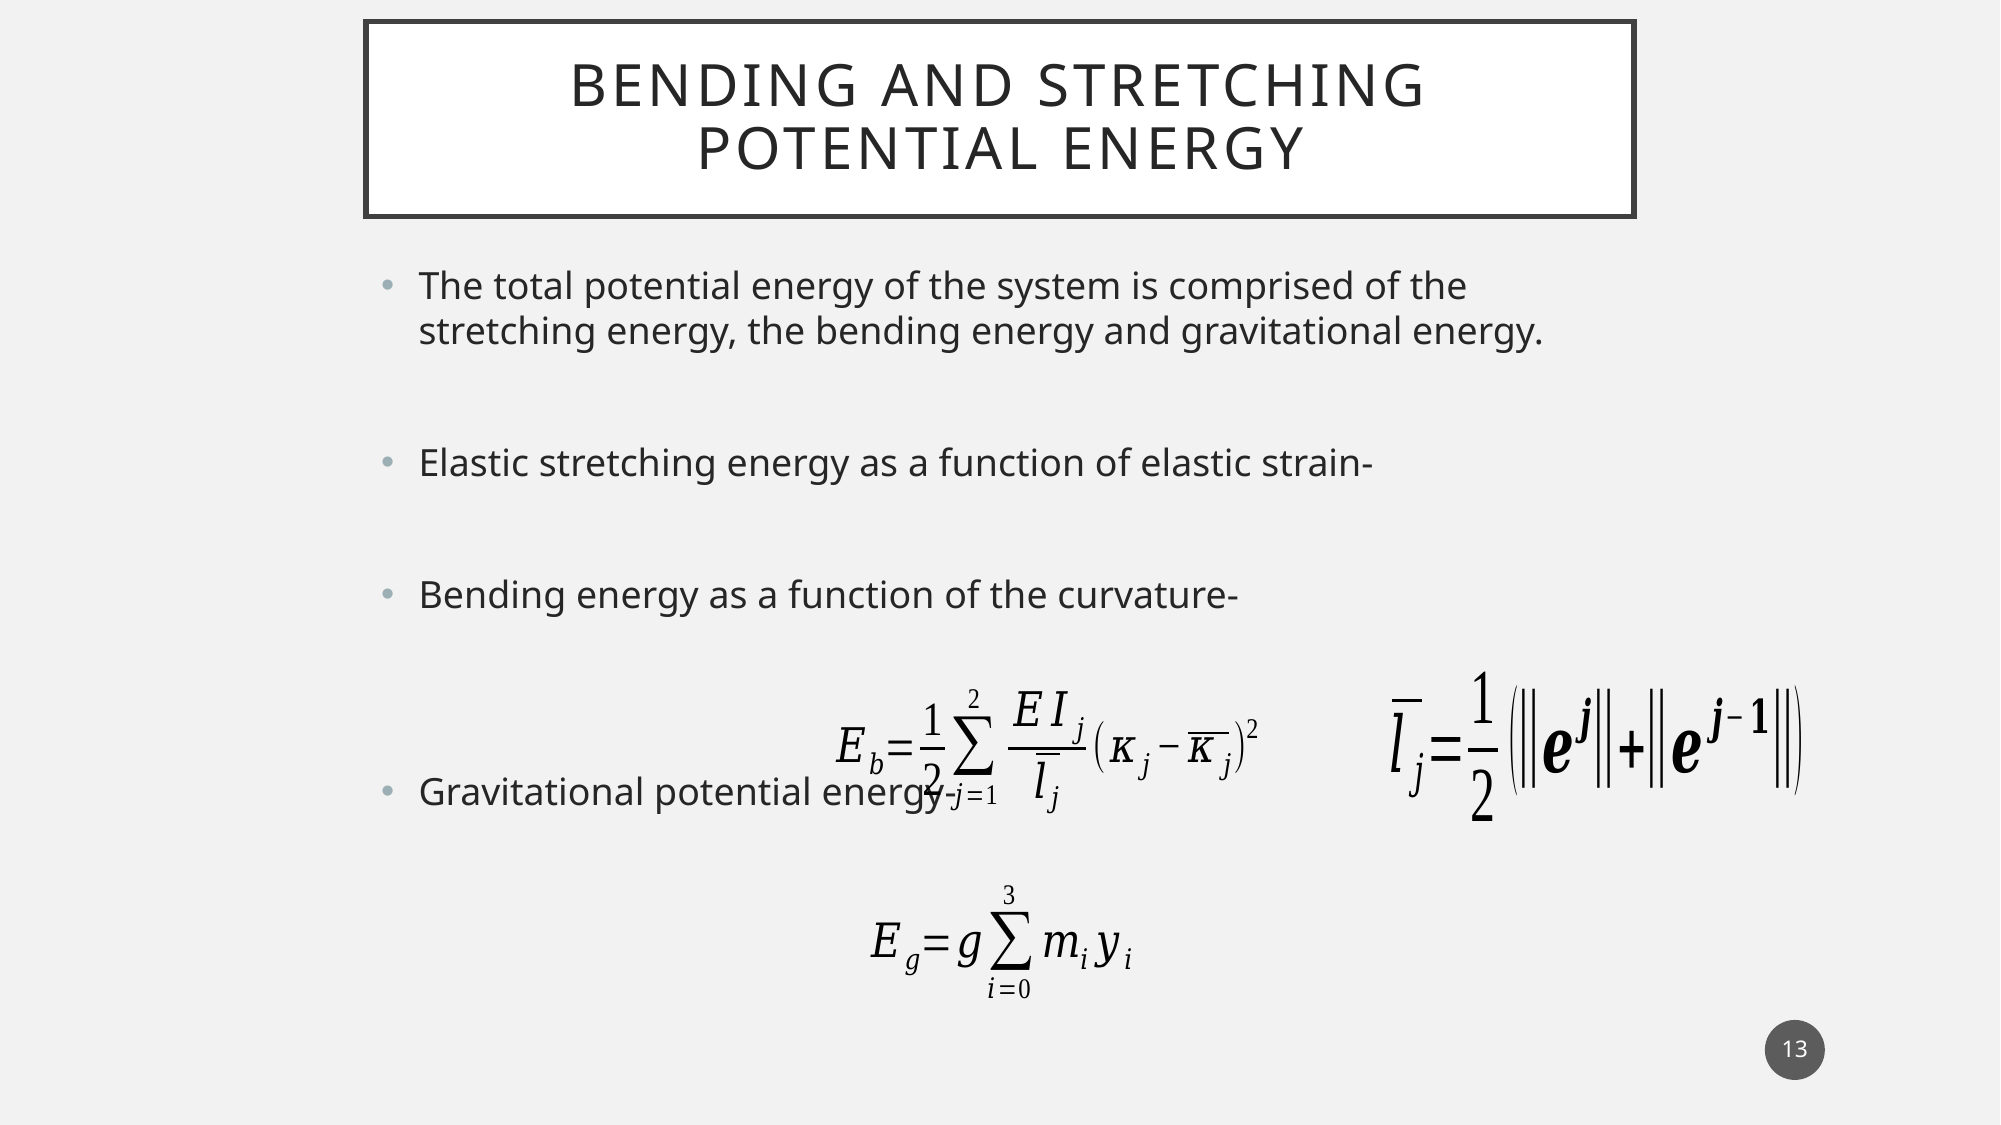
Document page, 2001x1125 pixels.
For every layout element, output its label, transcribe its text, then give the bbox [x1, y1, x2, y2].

title Bending and stretching potential energy [363, 19, 1637, 219]
slide_number 13 [1764, 1019, 1825, 1080]
